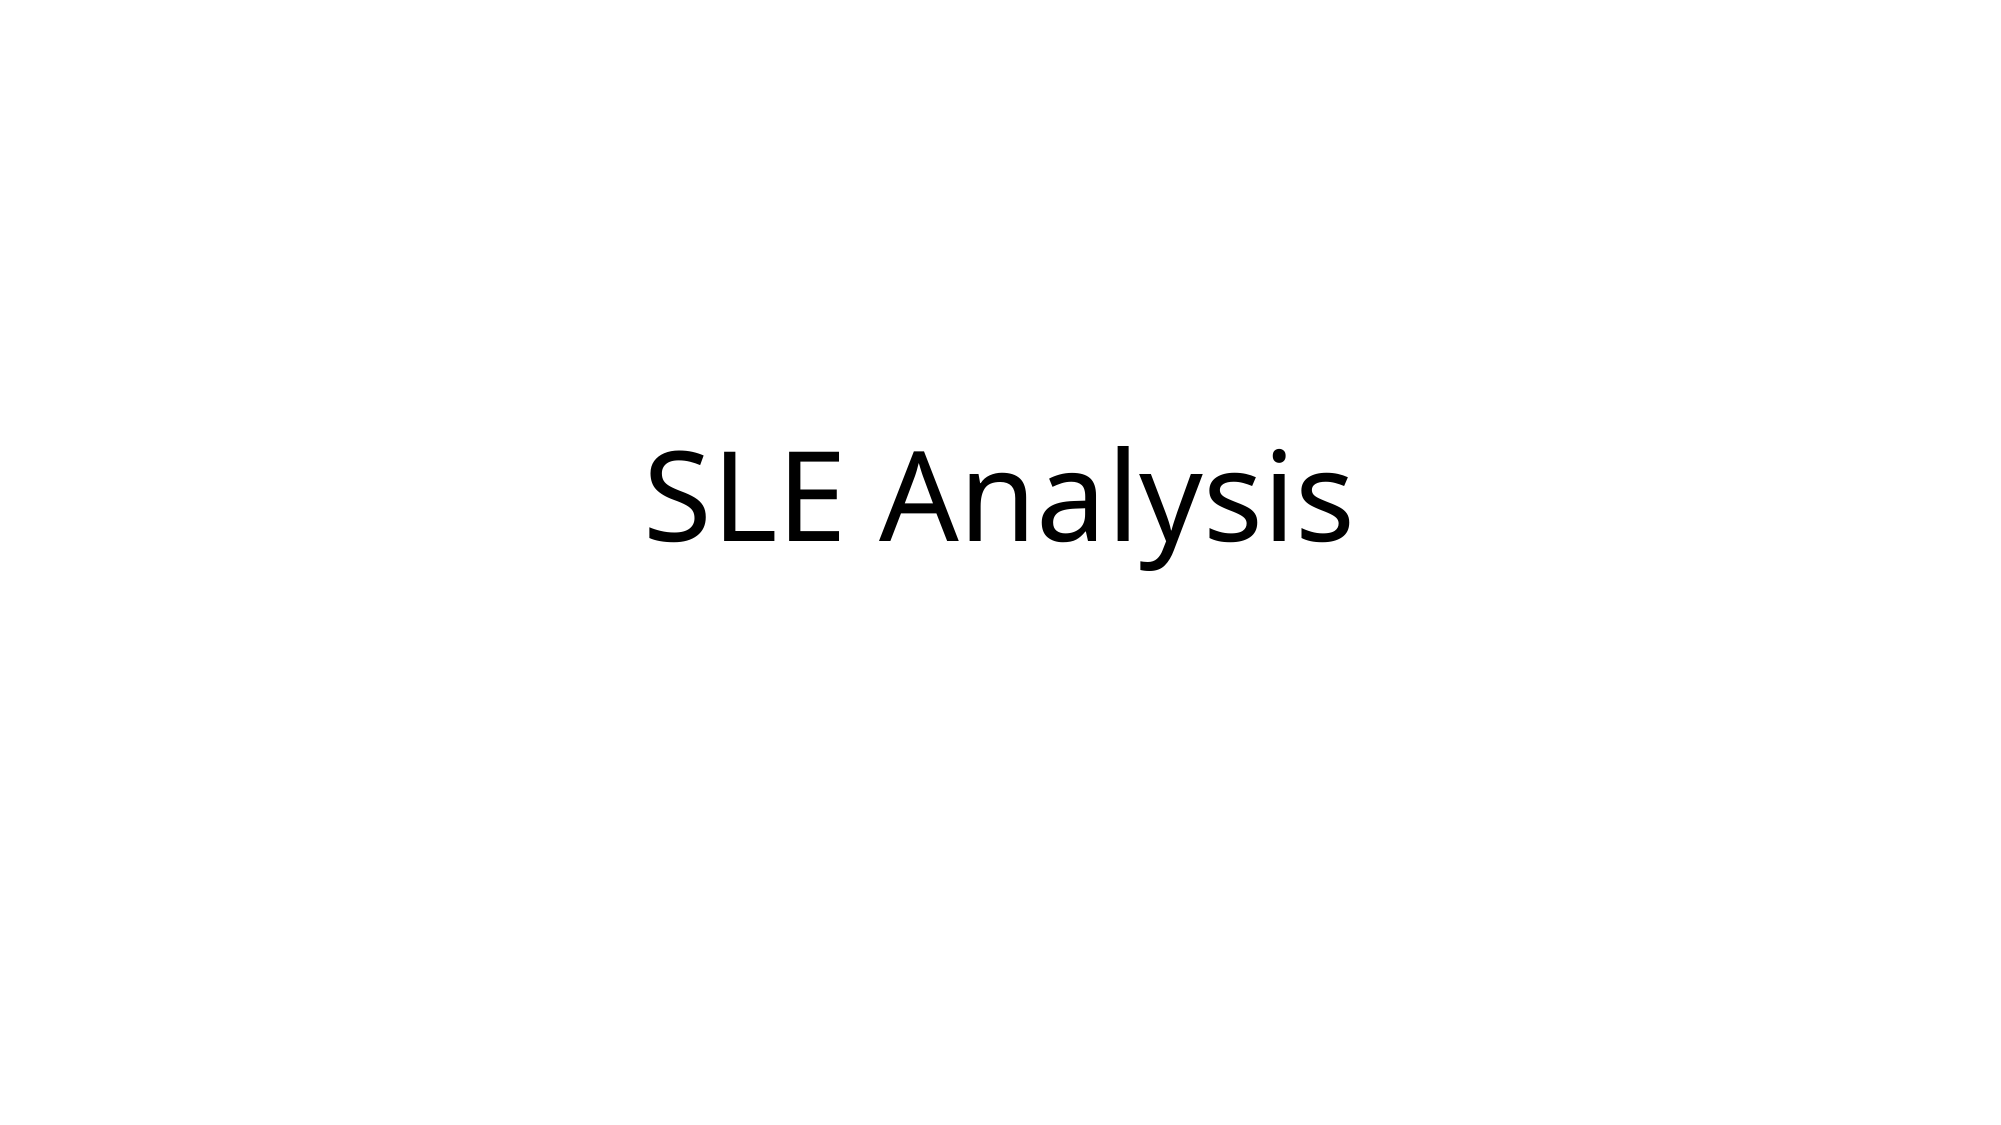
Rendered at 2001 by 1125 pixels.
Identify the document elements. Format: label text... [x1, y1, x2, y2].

title SLE Analysis [249, 184, 1750, 576]
